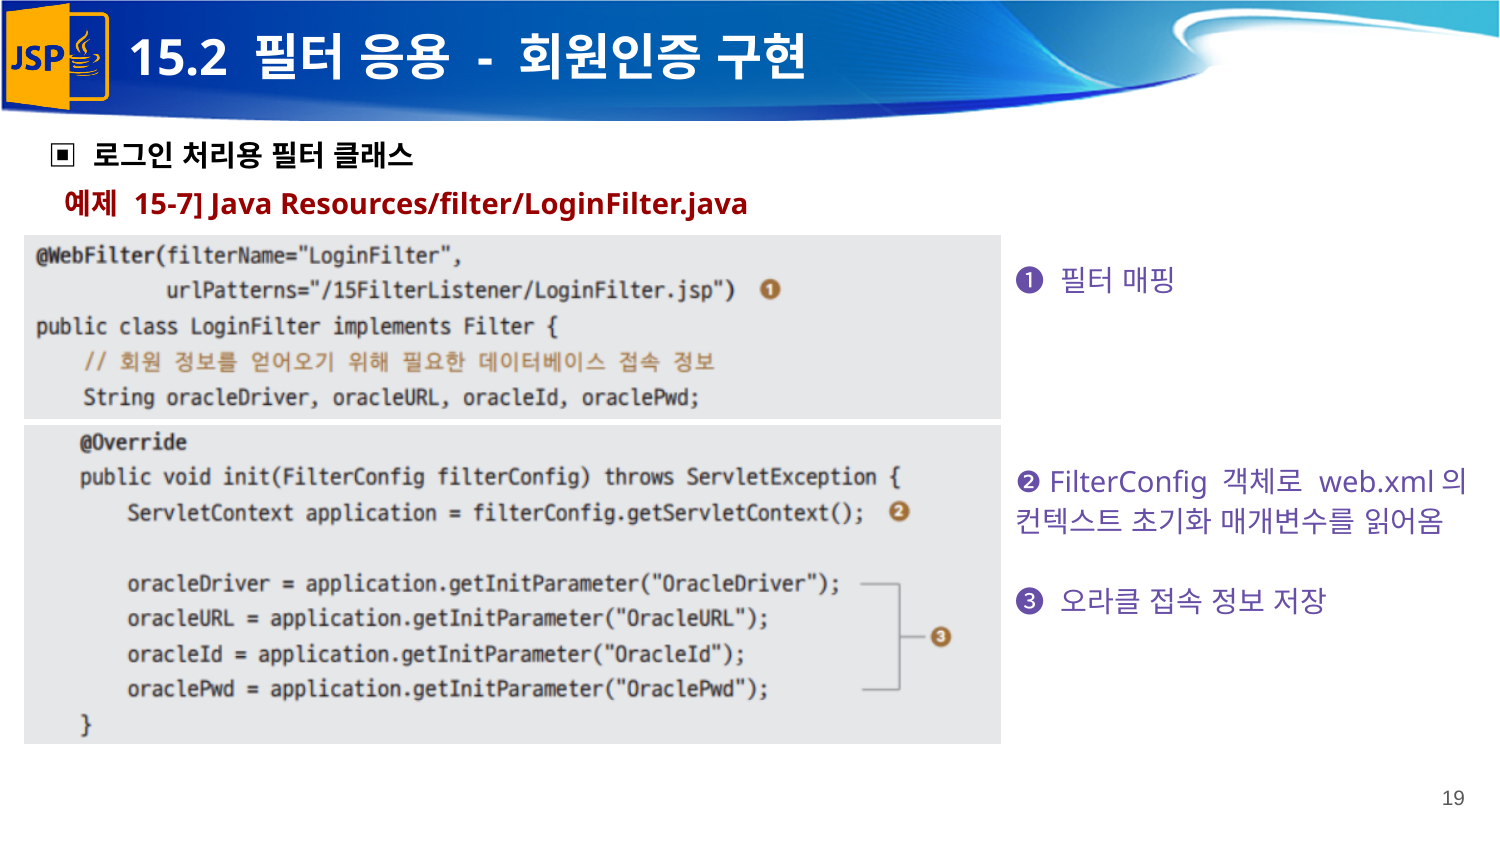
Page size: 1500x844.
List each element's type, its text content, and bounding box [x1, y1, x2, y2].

text_box 예제 15-7] Java Resources/filter/LoginFilter.java [49, 165, 1077, 230]
slide_number ‹#› [1389, 764, 1480, 830]
picture [24, 425, 1001, 744]
picture [24, 235, 1001, 419]
text_box ❶ 필터 매핑 ❷ FilterConfig 객체로 web.xml의 컨텍스트 초기화 매개변수를 읽어옴 ❸ 오라클 접속 정보 저장 [1002, 242, 1500, 499]
picture [0, 0, 1500, 121]
title 15.2 필터 응용 - 회원인증 구현 [113, 10, 1500, 105]
text_box ▣ 로그인 처리용 필터 클래스 [33, 117, 1432, 242]
